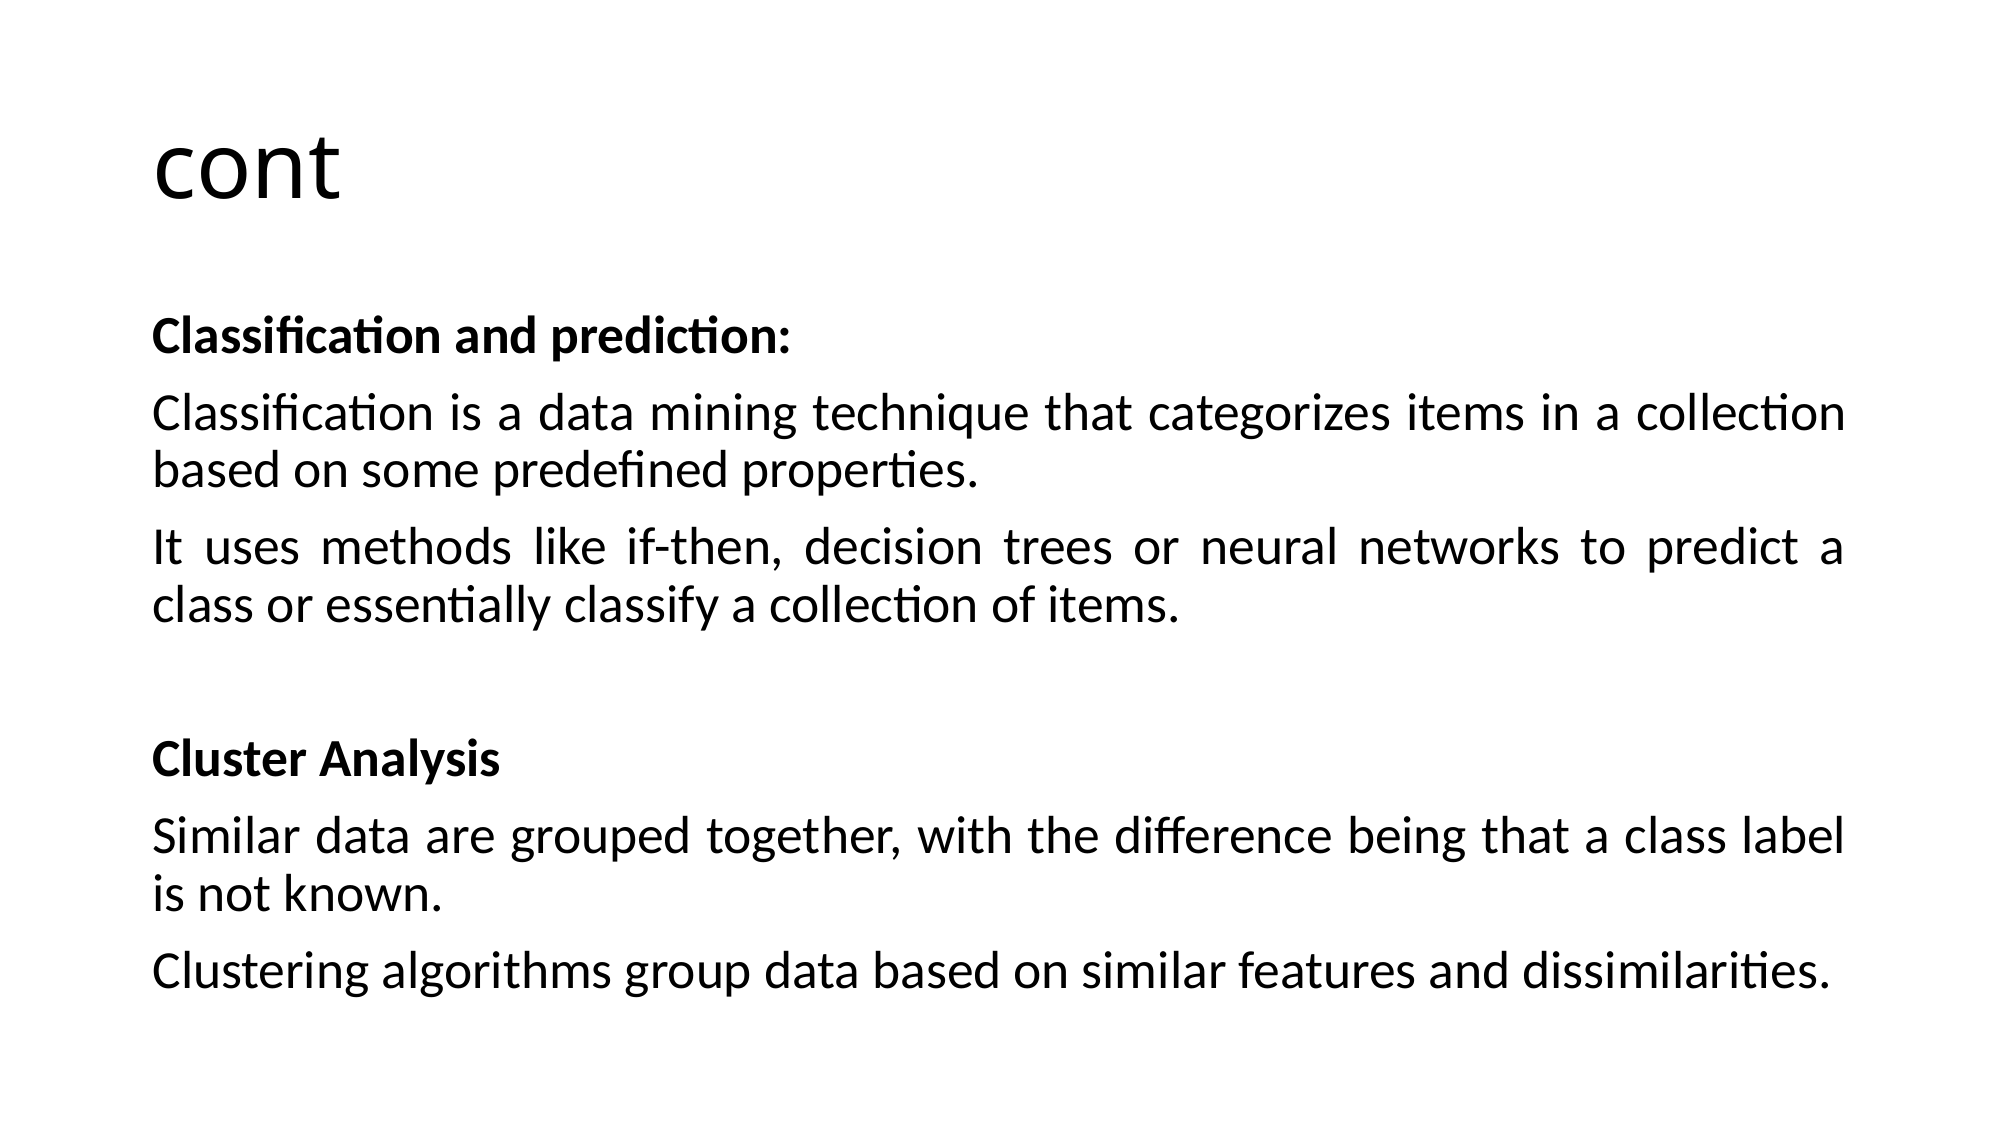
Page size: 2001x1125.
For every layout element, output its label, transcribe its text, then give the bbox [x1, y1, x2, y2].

title cont [137, 59, 1863, 278]
list Classification and prediction: Classification is a data mining technique that categorizes items in a collection based on some predefined properties. It uses methods like if-then, decision trees or neural networks to predict a class or essentially classify a collection of items. Cluster Analysis Similar data are grouped together, with the difference being that a class label is not known. Clustering algorithms group data based on similar features and dissimilarities. [137, 299, 1863, 1014]
